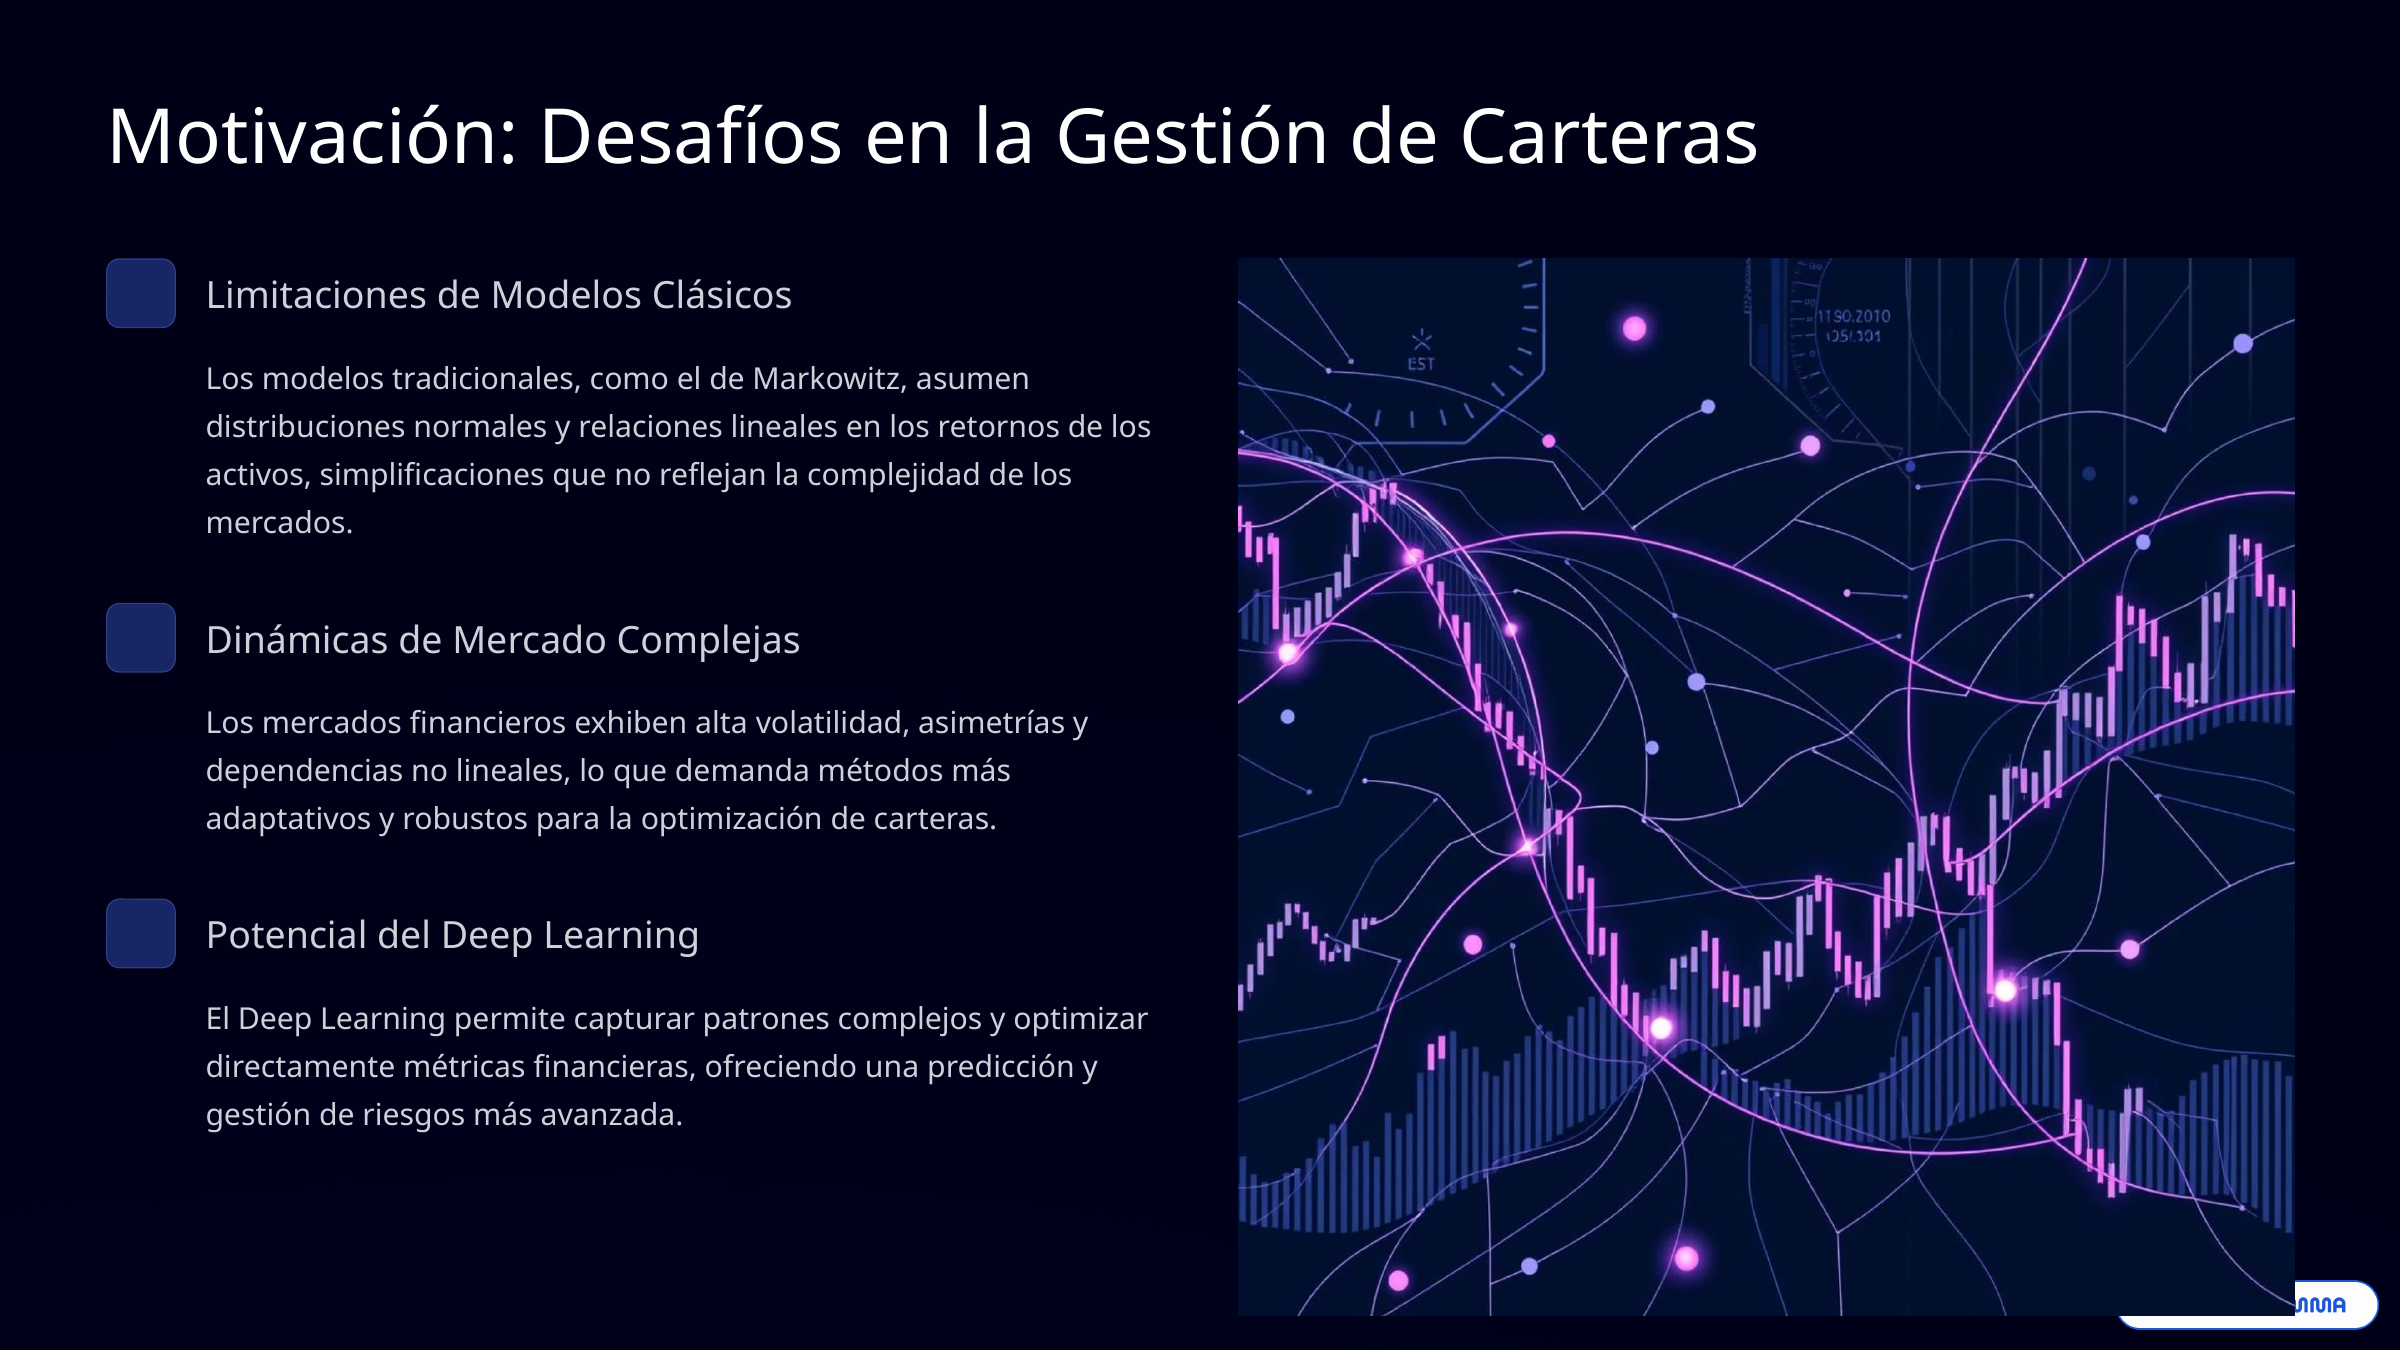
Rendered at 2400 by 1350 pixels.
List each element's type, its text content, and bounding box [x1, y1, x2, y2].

text_box Motivación: Desafíos en la Gestión de Carteras [106, 83, 1700, 179]
text_box Potencial del Deep Learning [205, 909, 682, 958]
text_box Los modelos tradicionales, como el de Markowitz, asumen distribuciones normales y relaciones lineales en los retornos de los activos, simplificaciones que no reflejan la complejidad de los mercados. [205, 347, 1163, 543]
text_box Limitaciones de Modelos Clásicos [205, 269, 788, 317]
text_box Los mercados financieros exhiben alta volatilidad, asimetrías y dependencias no lineales, lo que demanda métodos más adaptativos y robustos para la optimización de carteras. [205, 692, 1163, 839]
picture [1238, 258, 2389, 1339]
text_box [106, 899, 176, 968]
text_box [106, 258, 176, 328]
text_box [106, 603, 176, 673]
text_box Dinámicas de Mercado Complejas [205, 613, 787, 662]
text_box El Deep Learning permite capturar patrones complejos y optimizar directamente métricas financieras, ofreciendo una predicción y gestión de riesgos más avanzada. [205, 987, 1163, 1134]
